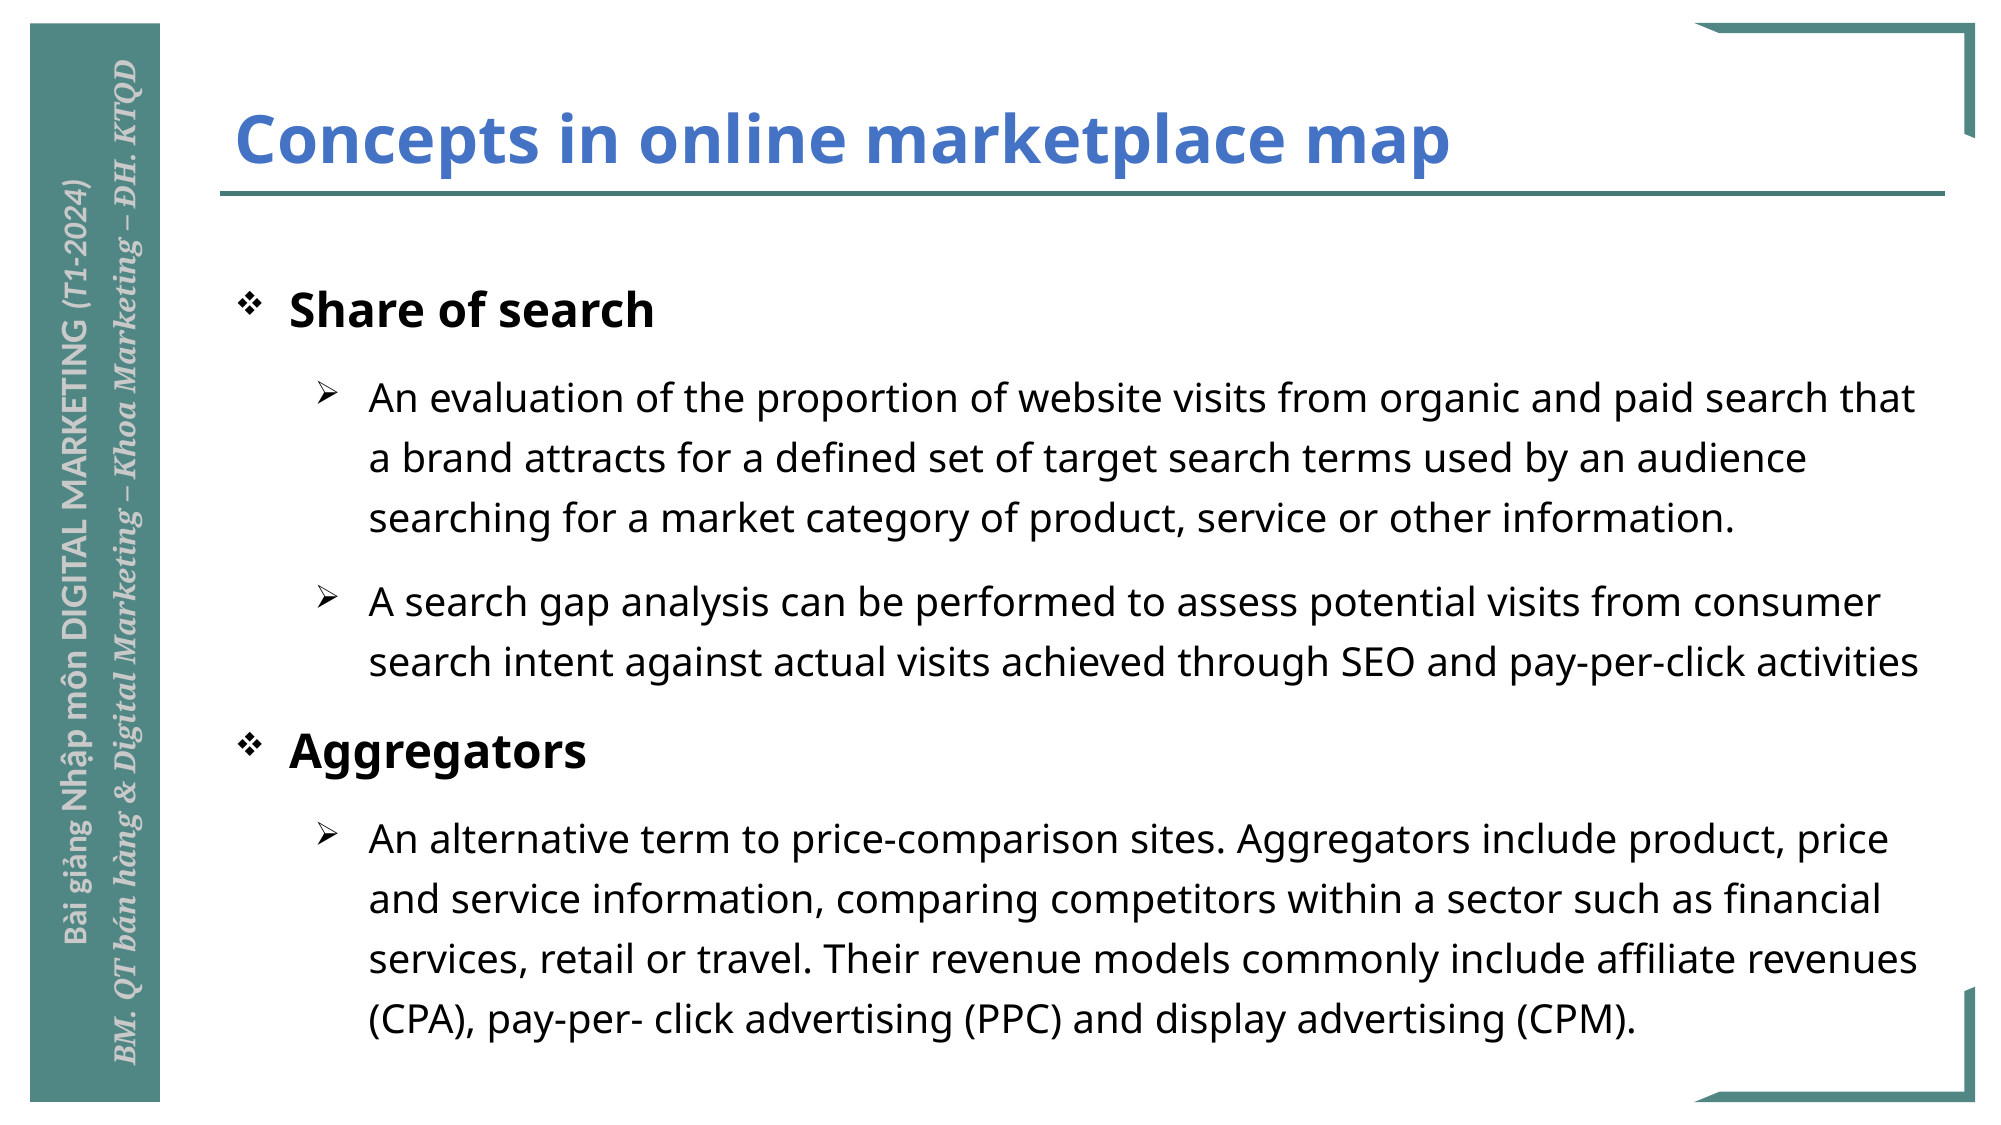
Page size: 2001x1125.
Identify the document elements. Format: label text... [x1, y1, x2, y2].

list Share of search An evaluation of the proportion of website visits from organic and paid search that a brand attracts for a defined set of target search terms used by an audience searching for a market category of product, service or other information. A search gap analysis can be performed to assess potential visits from consumer search intent against actual visits achieved through SEO and pay-per-click activities Aggregators An alternative term to price-comparison sites. Aggregators include product, price and service information, comparing competitors within a sector such as financial services, retail or travel. Their revenue models commonly include affiliate revenues (CPA), pay-per- click advertising (PPC) and display advertising (CPM). [220, 260, 1946, 1070]
title Concepts in online marketplace map [220, 55, 1946, 229]
